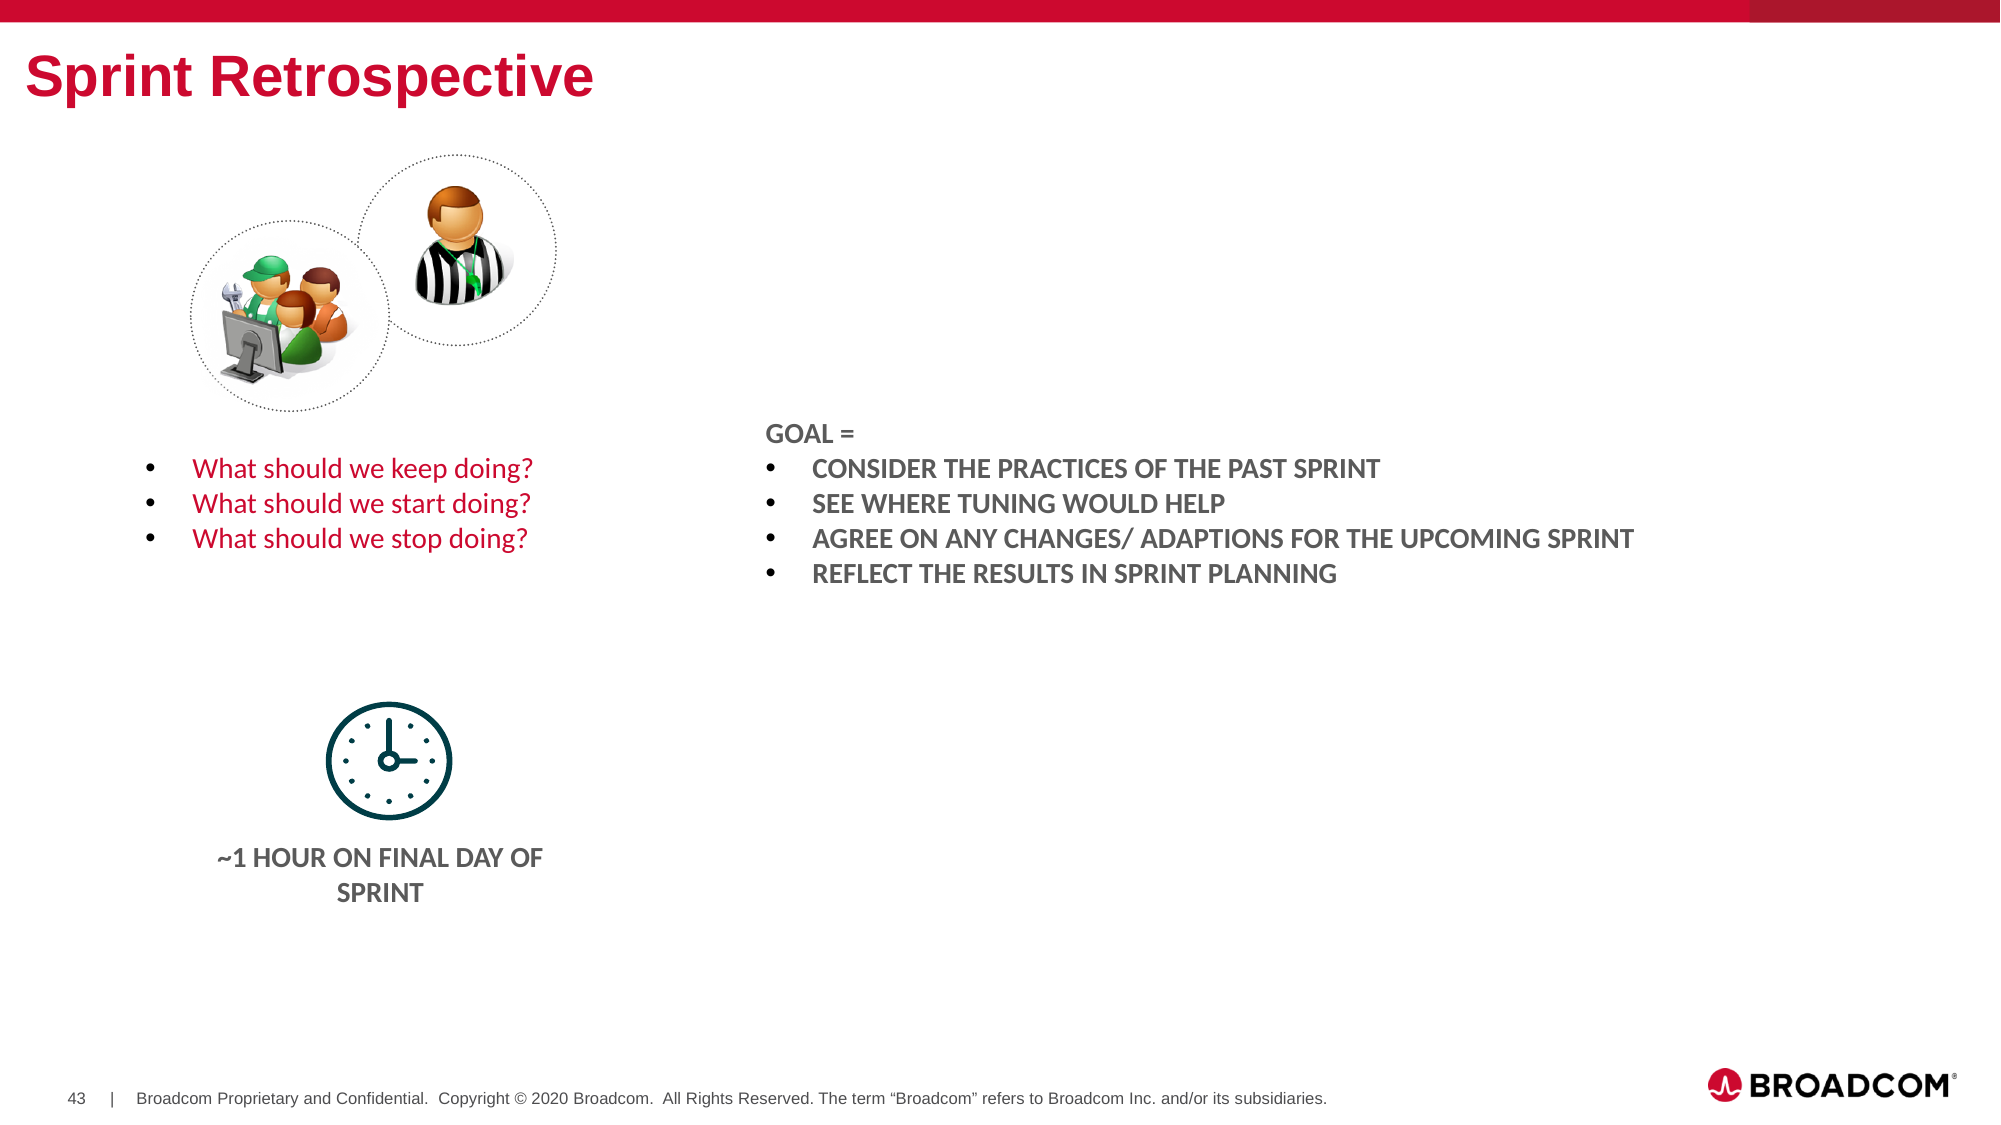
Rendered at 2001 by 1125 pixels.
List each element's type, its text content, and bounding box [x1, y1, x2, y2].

text_box What should we keep doing? What should we start doing? What should we stop doing? [130, 442, 602, 562]
text_box [361, 153, 527, 218]
text_box GOAL = CONSIDER THE PRACTICES OF THE PAST SPRINT SEE WHERE TUNING WOULD HELP AGREE ON ANY CHANGES/ ADAPTIONS FOR THE UPCOMING SPRINT REFLECT THE RESULTS IN SPRINT PLANNING [750, 407, 1704, 597]
text_box [529, 184, 559, 318]
text_box [325, 701, 453, 821]
text_box ~1 HOUR ON FINAL DAY OF SPRINT [201, 830, 560, 916]
picture [187, 180, 526, 417]
picture [1708, 1068, 1957, 1102]
text_box [401, 323, 521, 348]
title Sprint Retrospective [25, 48, 1082, 109]
